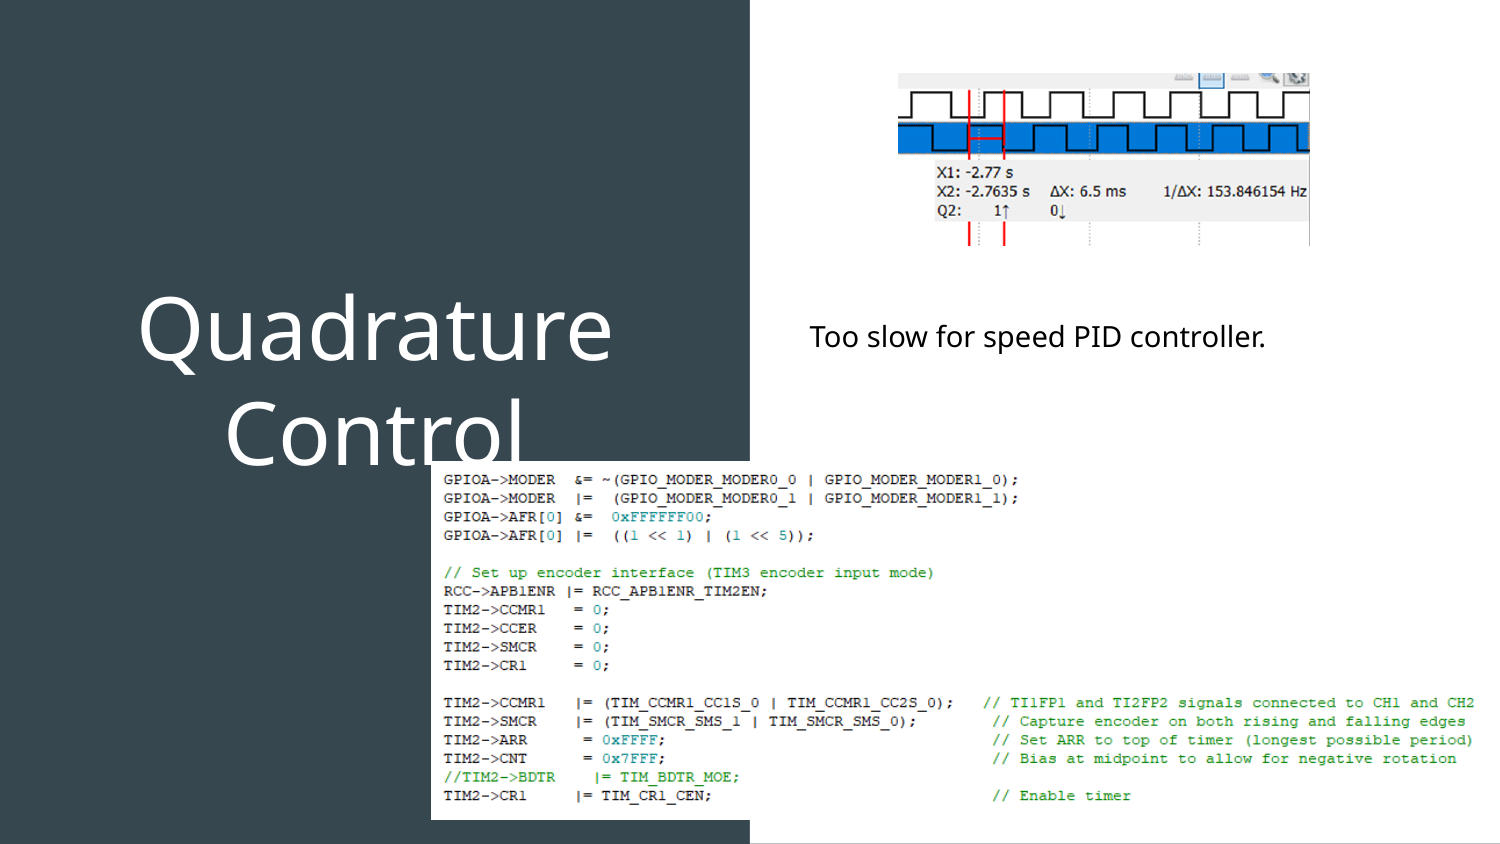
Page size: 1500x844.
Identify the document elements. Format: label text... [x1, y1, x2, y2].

text_box Too slow for speed PID controller. [794, 303, 1414, 403]
picture [431, 461, 1488, 821]
title Quadrature Control [43, 257, 708, 539]
picture [898, 73, 1310, 246]
